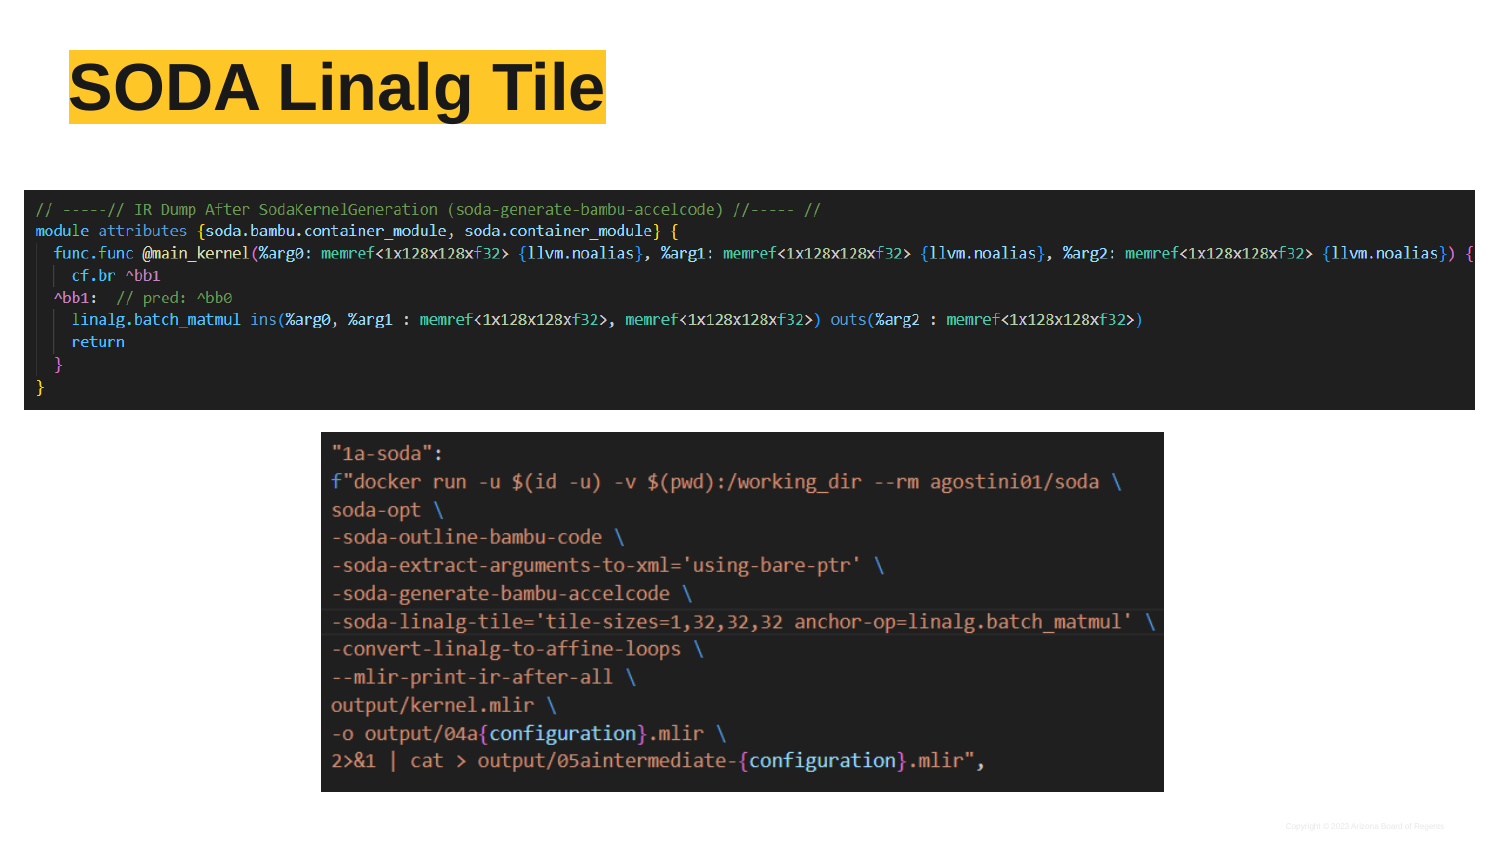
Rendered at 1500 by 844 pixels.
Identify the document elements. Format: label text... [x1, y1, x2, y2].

title SODA Linalg Tile [68, 52, 1449, 125]
picture [24, 190, 1476, 410]
picture [320, 432, 1165, 793]
